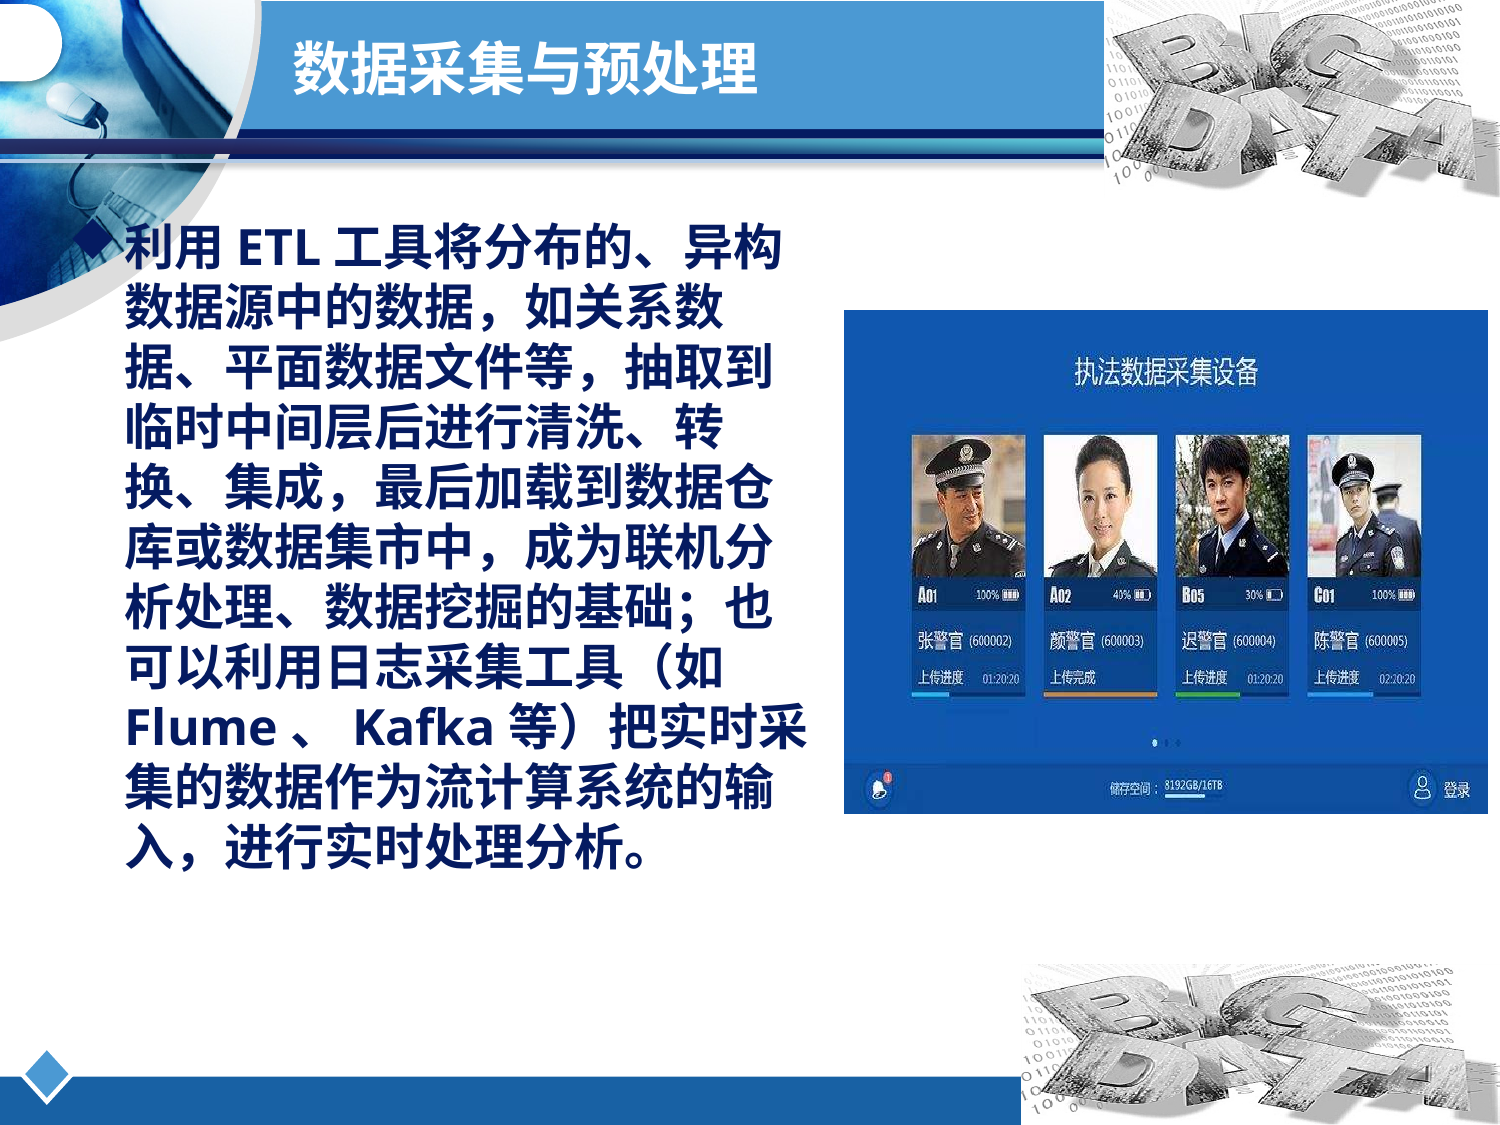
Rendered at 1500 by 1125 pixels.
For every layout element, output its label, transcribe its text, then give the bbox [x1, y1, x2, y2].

picture [0, 163, 211, 306]
picture [1021, 963, 1500, 1125]
picture [0, 0, 1500, 198]
picture [844, 310, 1488, 815]
title 数据采集与预处理 [277, 0, 1102, 134]
list 利用ETL工具将分布的、异构数据源中的数据，如关系数据、平面数据文件等，抽取到临时中间层后进行清洗、转换、集成，最后加载到数据仓库或数据集市中，成为联机分析处理、数据挖掘的基础；也可以利用日志采集工具（如Flume、Kafka等）把实时采集的数据作为流计算系统的输入，进行实时处理分析。 [53, 208, 827, 983]
